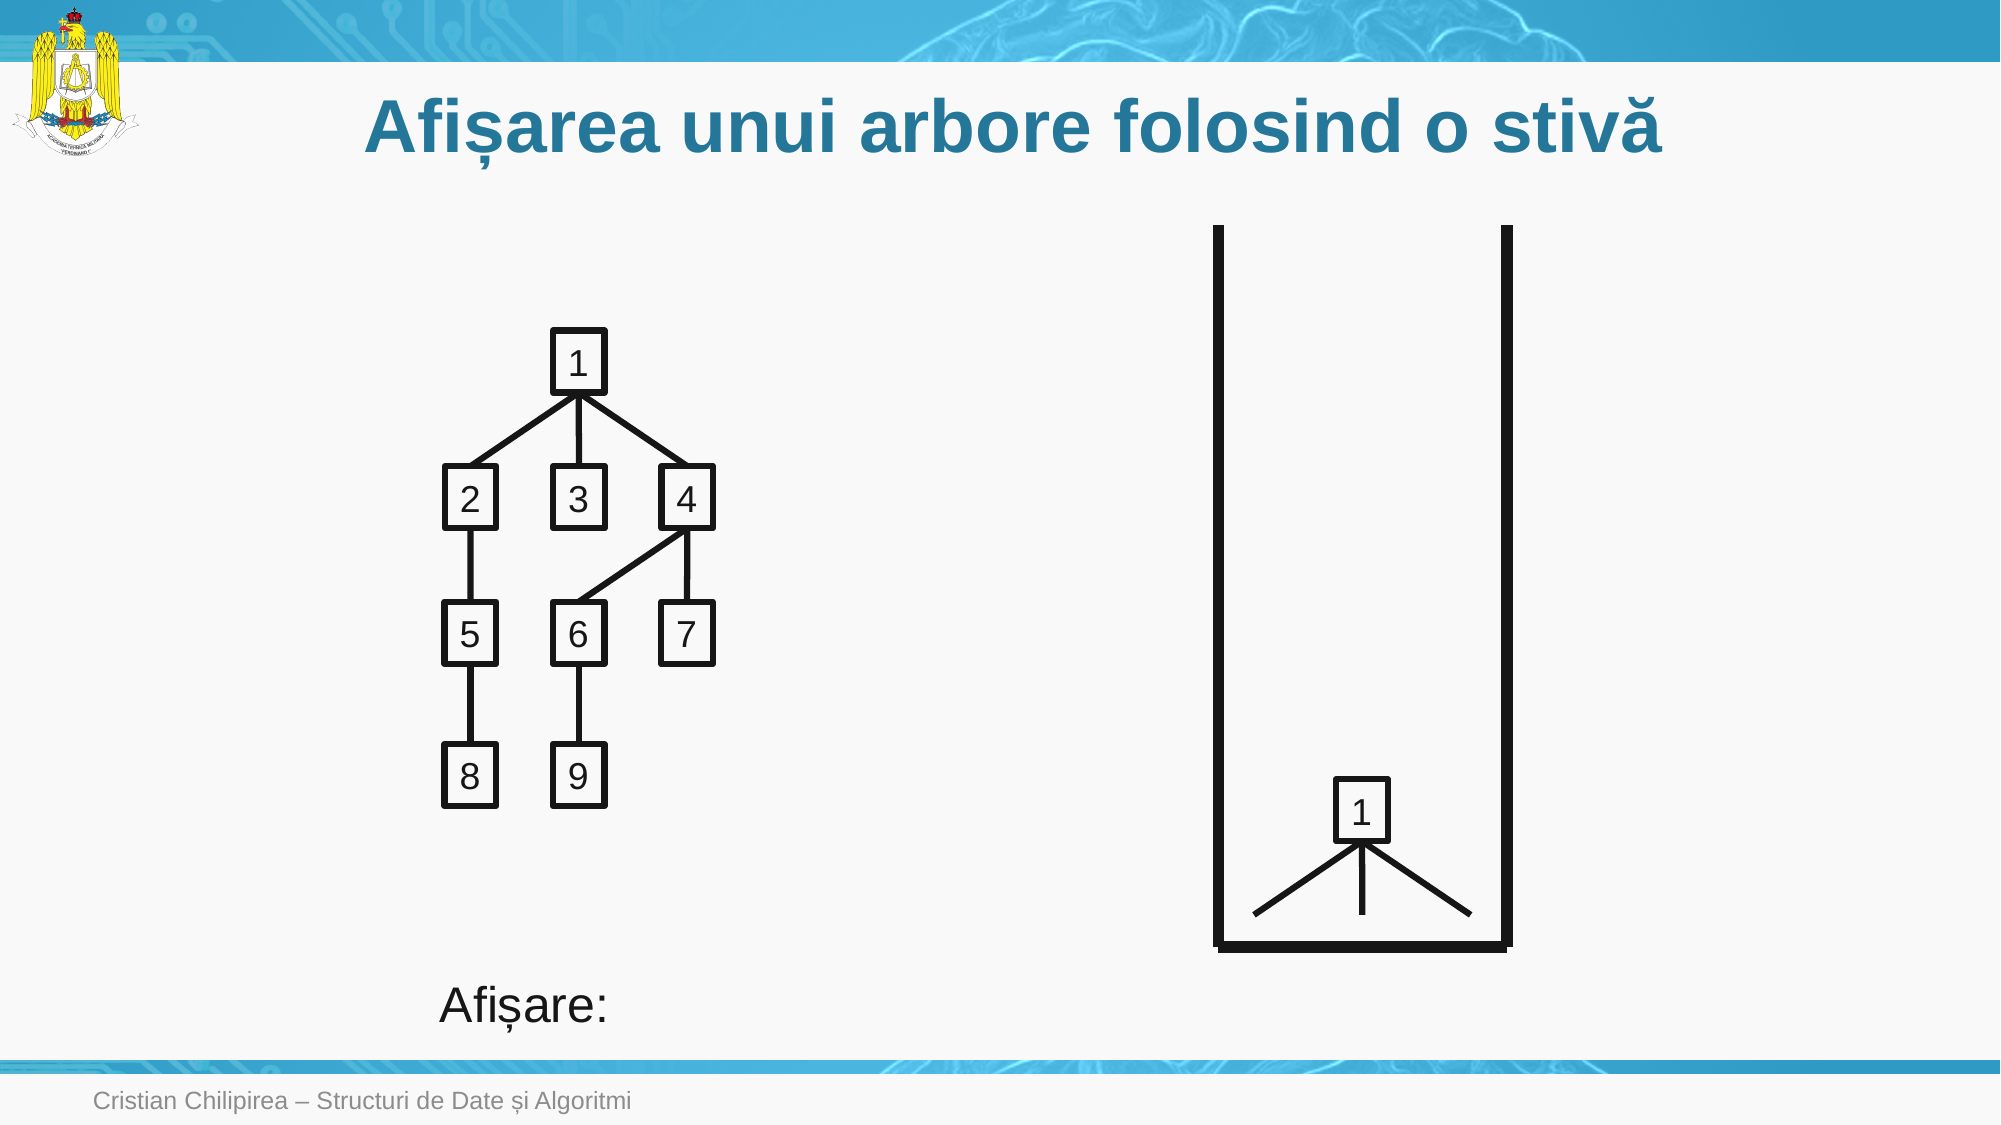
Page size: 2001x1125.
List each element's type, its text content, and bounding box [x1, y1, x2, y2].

text_box 4 [661, 466, 713, 529]
text_box 7 [661, 601, 713, 664]
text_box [578, 392, 688, 467]
picture [0, 1060, 2000, 1074]
title Afișarea unui arbore folosind o stivă [150, 76, 1876, 180]
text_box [1362, 841, 1471, 915]
text_box 2 [444, 466, 497, 529]
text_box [578, 528, 688, 602]
text_box 1 [552, 330, 605, 392]
picture [0, 0, 2000, 156]
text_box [1253, 841, 1362, 915]
text_box 6 [552, 601, 605, 664]
text_box 5 [444, 601, 497, 664]
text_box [470, 392, 578, 467]
text_box Afișare: [425, 965, 625, 1041]
text_box 8 [444, 743, 497, 806]
text_box 9 [552, 743, 605, 806]
text_box 1 [1336, 779, 1388, 841]
footer Cristian Chilipirea – Structuri de Date și Algoritmi [77, 1073, 1338, 1125]
text_box 3 [553, 467, 605, 529]
